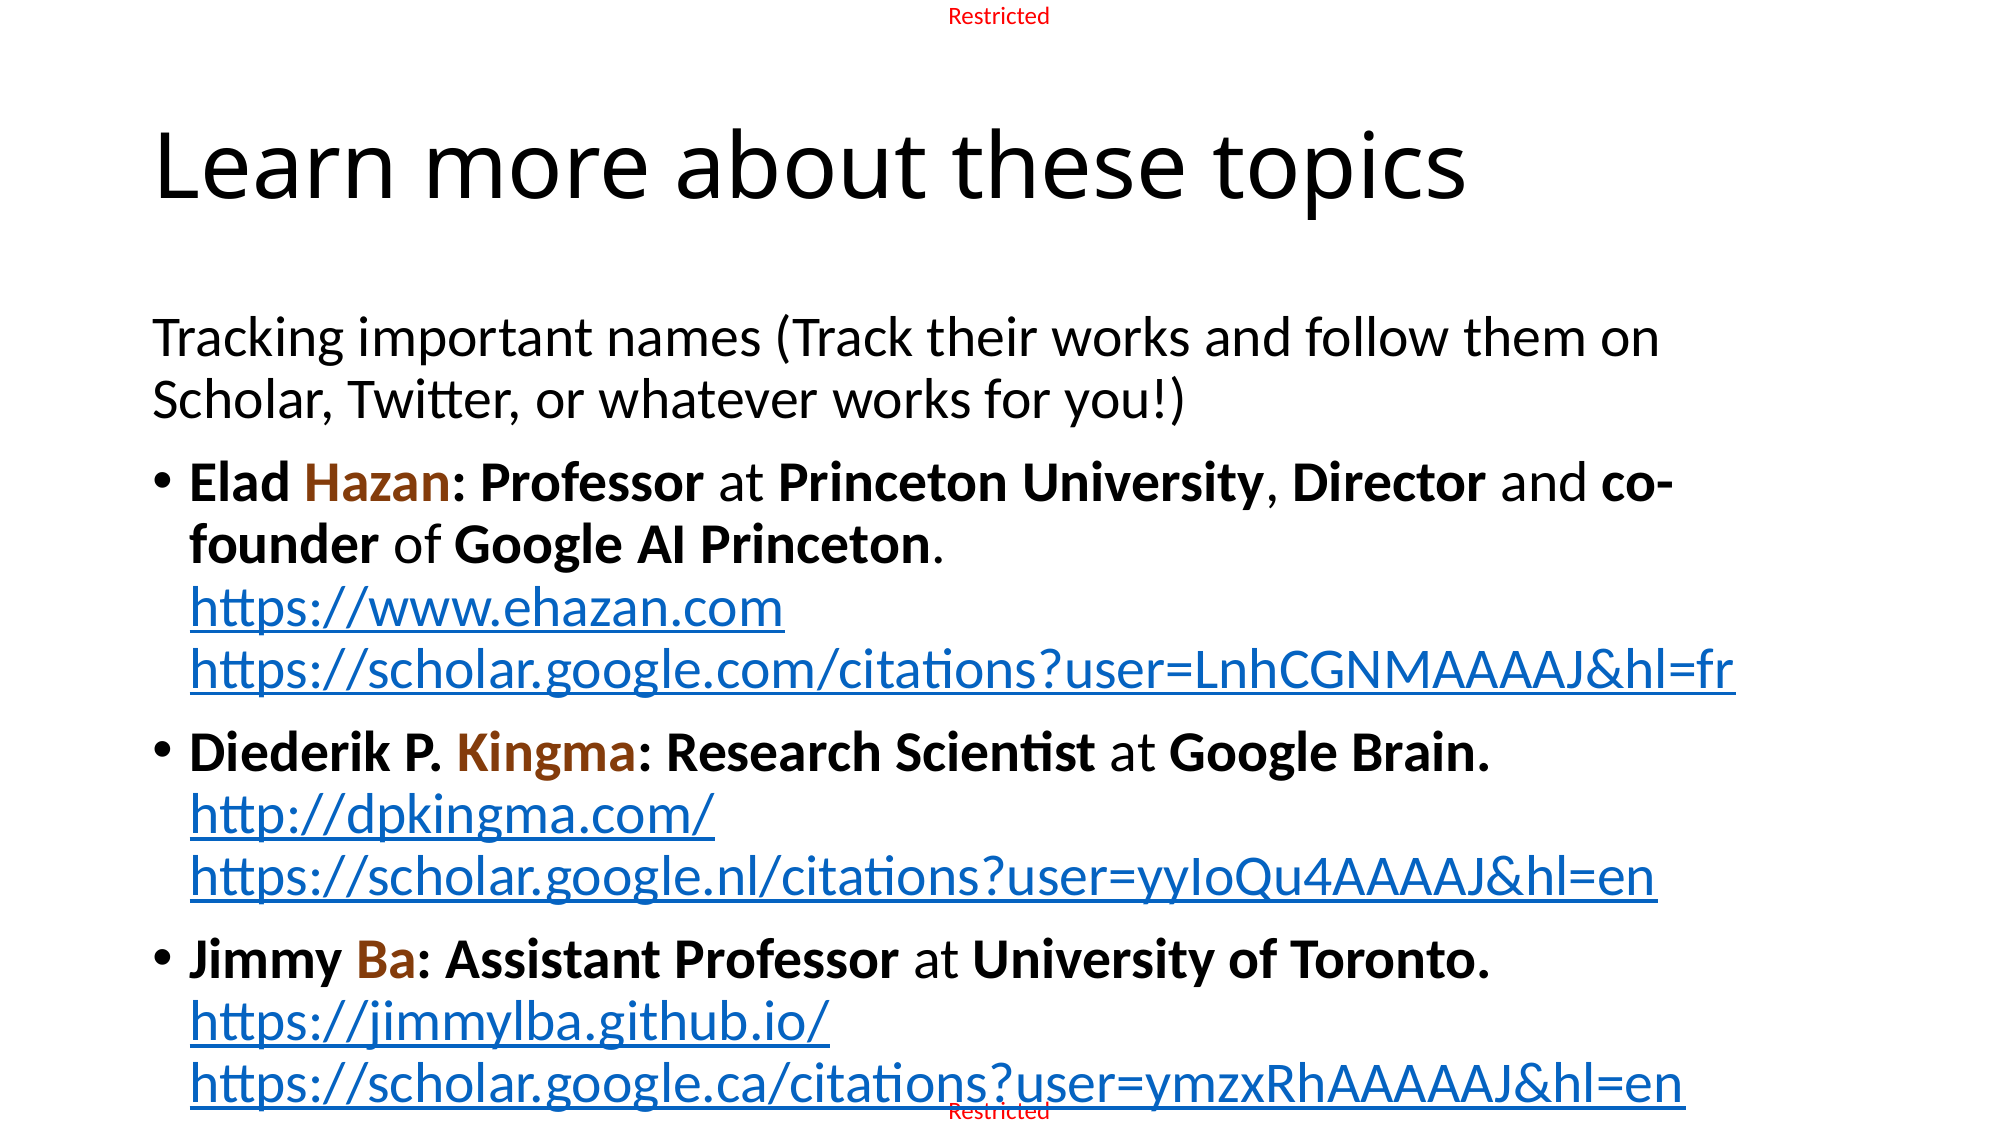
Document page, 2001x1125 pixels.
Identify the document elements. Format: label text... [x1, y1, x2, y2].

list Tracking important names (Track their works and follow them on Scholar, Twitter, or whatever works for you!) Elad Hazan: Professor at Princeton University, Director and co-founder of Google AI Princeton. https://www.ehazan.com https://scholar.google.com/citations?user=LnhCGNMAAAAJ&hl=fr Diederik P. Kingma: Research Scientist at Google Brain. http://dpkingma.com/ https://scholar.google.nl/citations?user=yyIoQu4AAAAJ&hl=en Jimmy Ba: Assistant Professor at University of Toronto. https://jimmylba.github.io/ https://scholar.google.ca/citations?user=ymzxRhAAAAAJ&hl=en [137, 299, 1863, 1125]
title Learn more about these topics [137, 59, 1863, 278]
